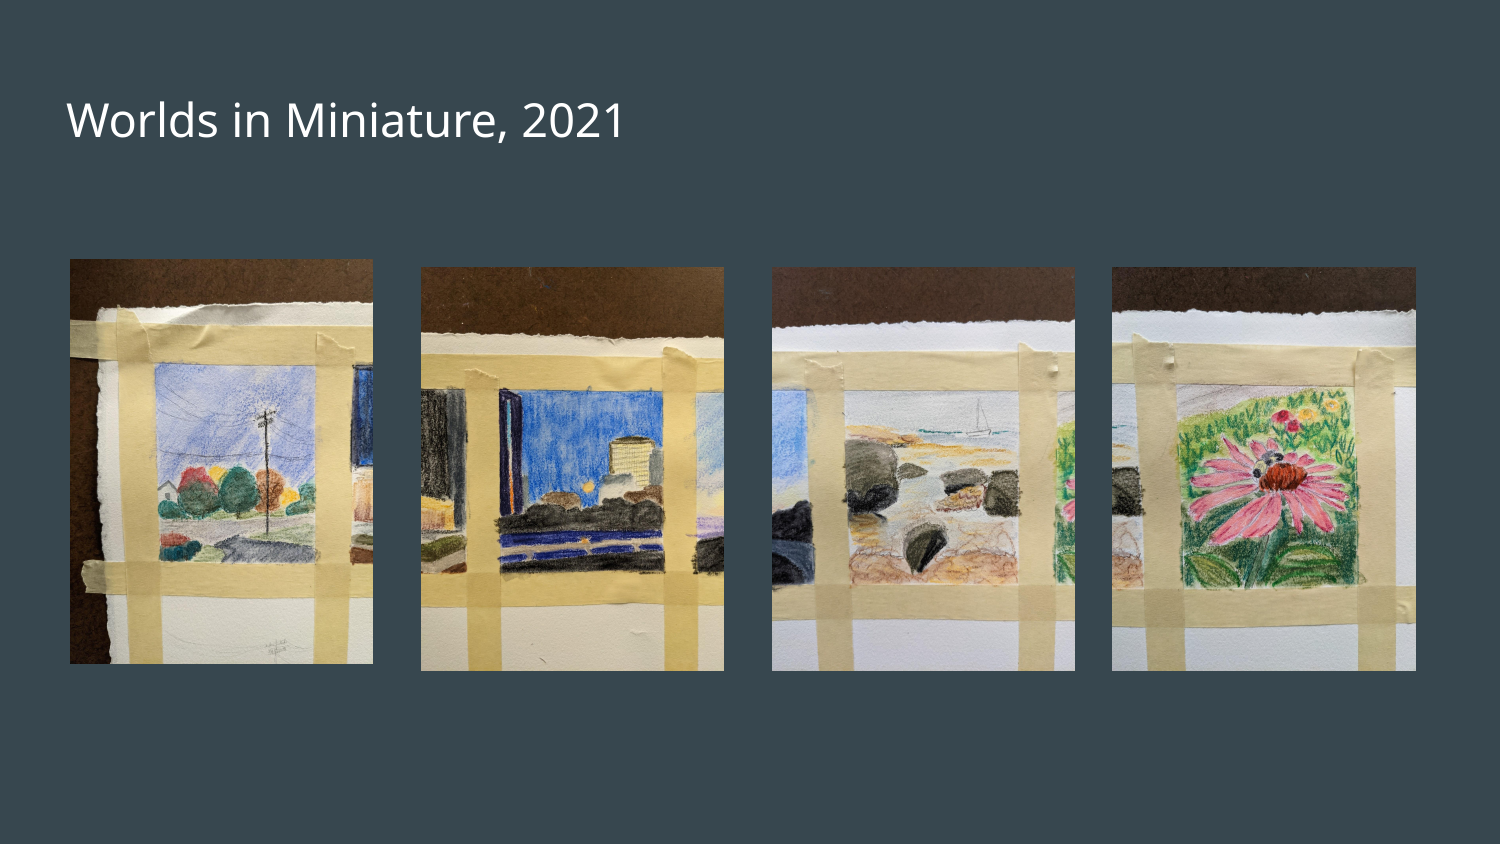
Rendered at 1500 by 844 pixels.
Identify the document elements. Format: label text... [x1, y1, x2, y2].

picture [1112, 267, 1416, 672]
title Worlds in Miniature, 2021 [51, 72, 1449, 167]
picture [69, 259, 374, 664]
picture [771, 267, 1076, 672]
picture [420, 267, 725, 672]
